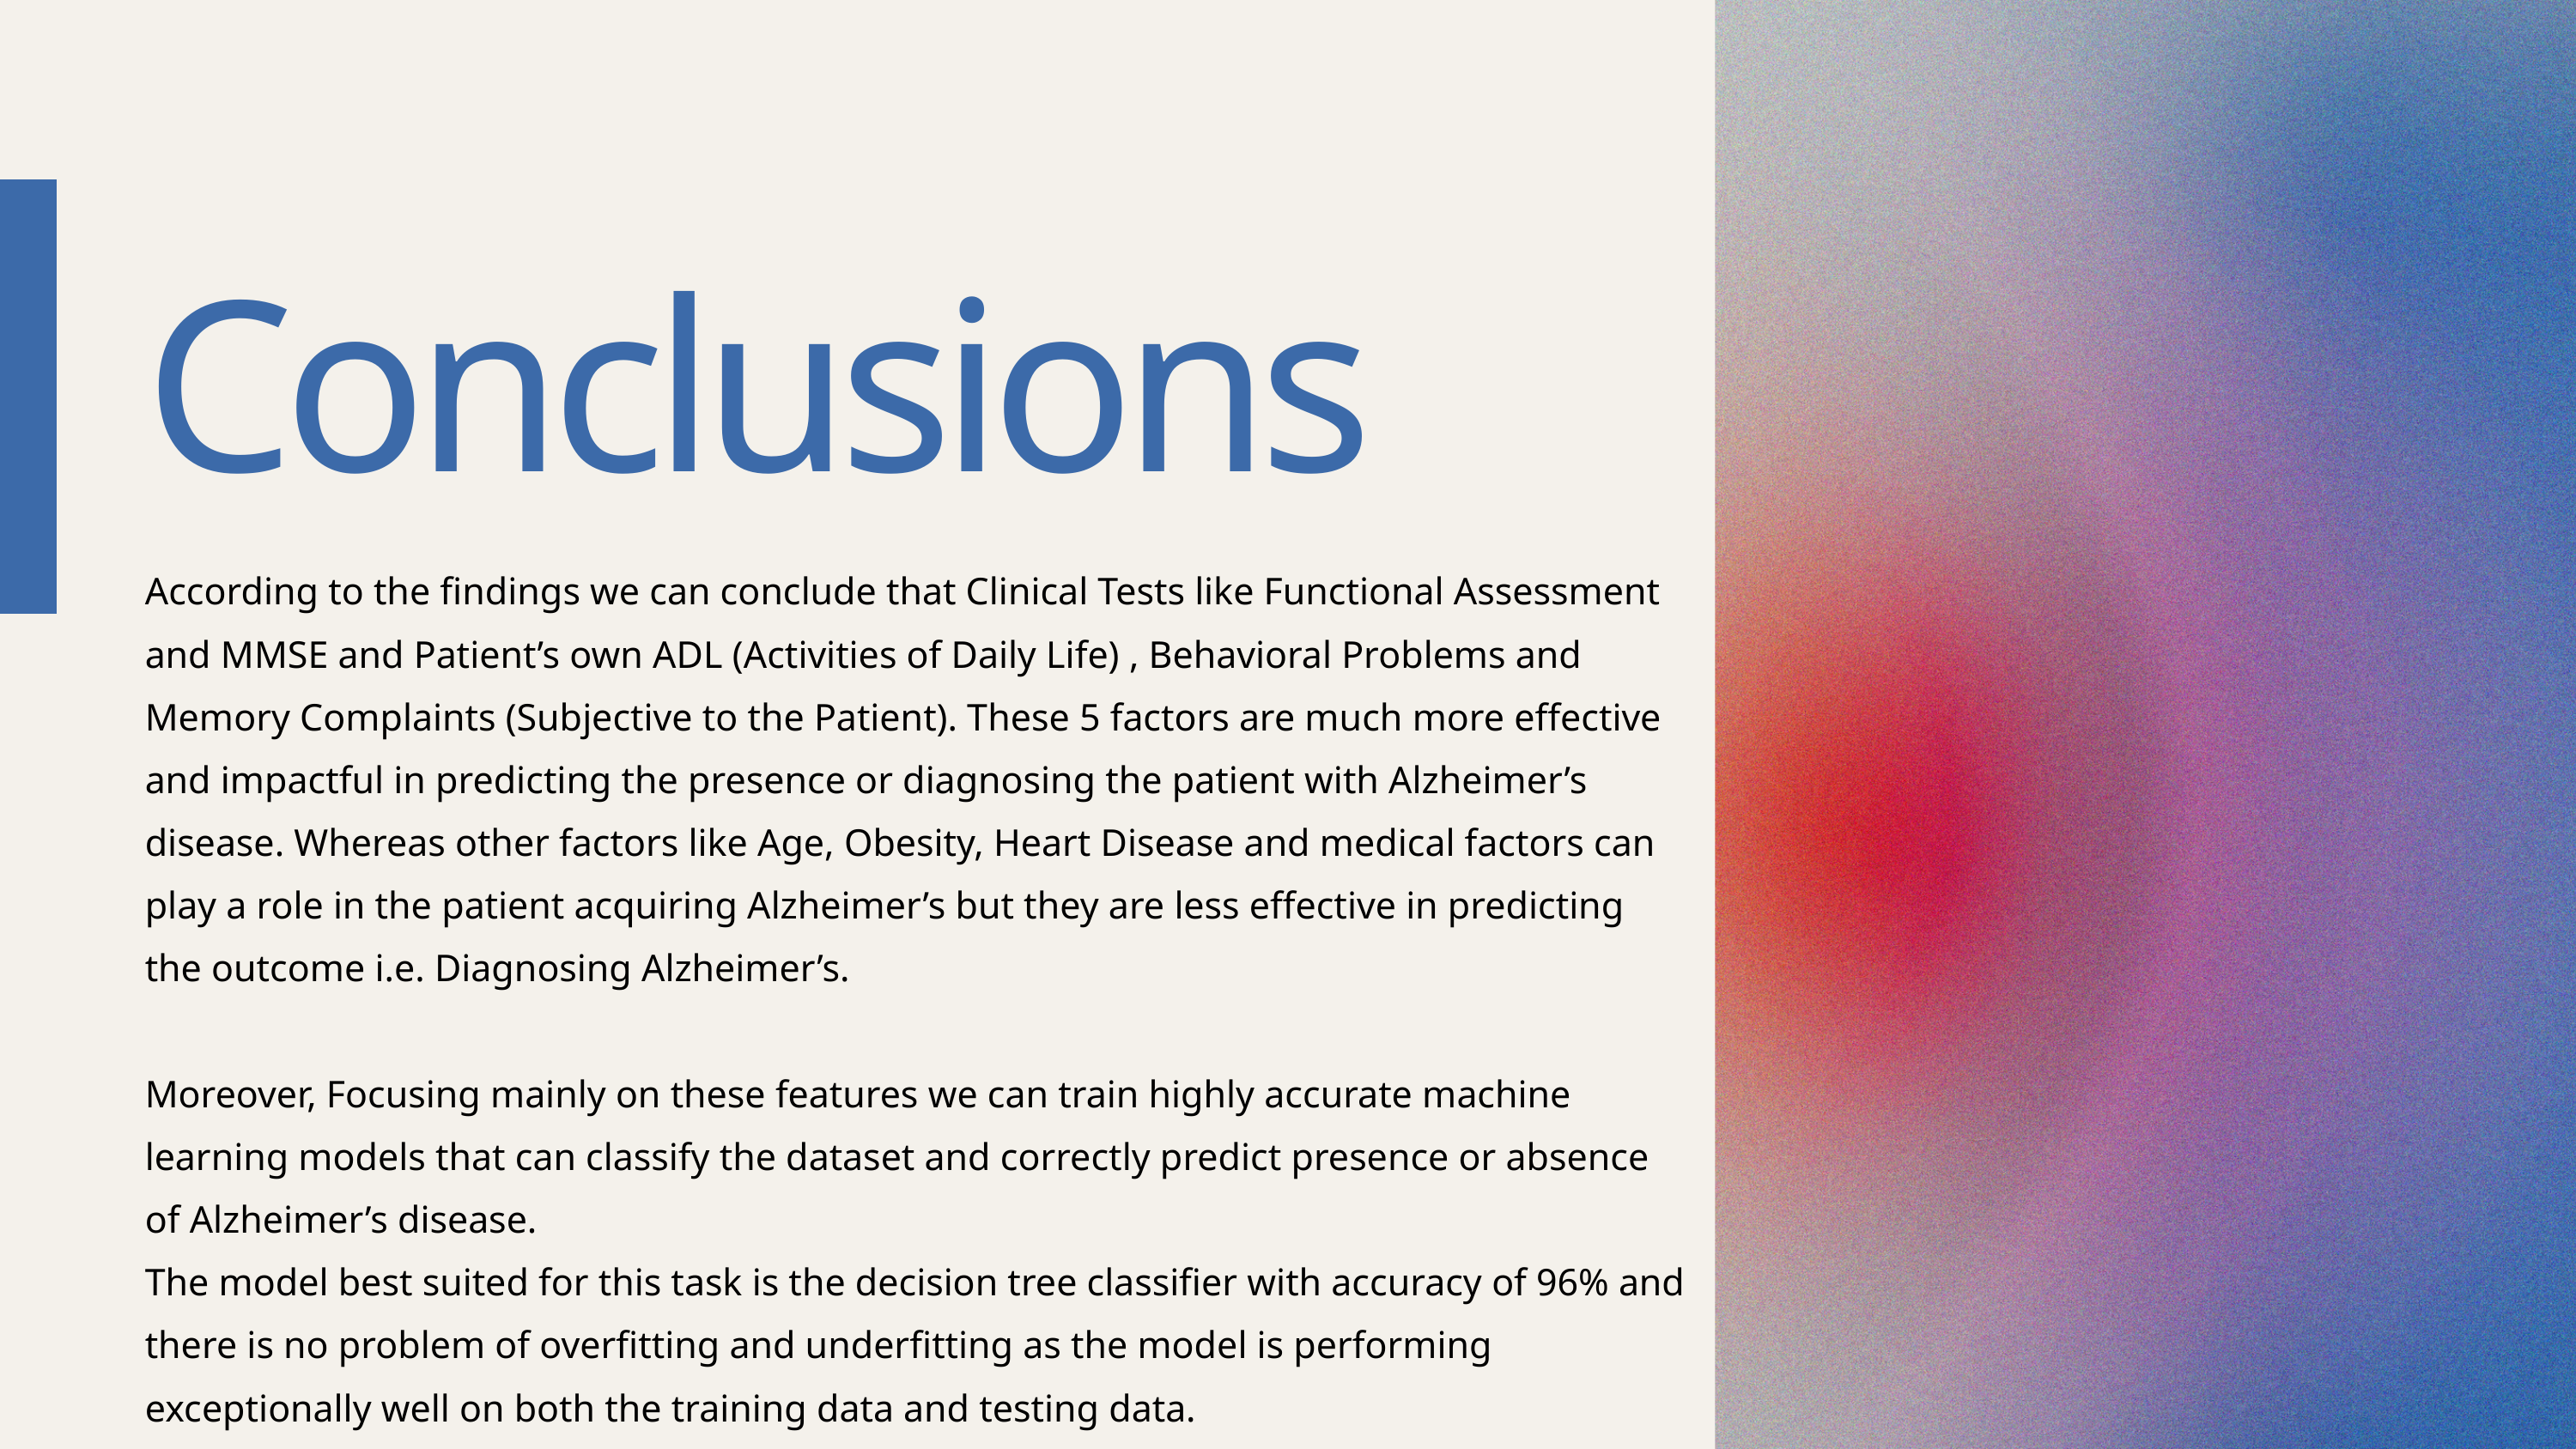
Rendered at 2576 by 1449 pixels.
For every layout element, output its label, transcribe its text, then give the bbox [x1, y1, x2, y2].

text_box Conclusions [144, 308, 1604, 520]
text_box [1715, 0, 2576, 1449]
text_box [0, 179, 57, 615]
text_box According to the findings we can conclude that Clinical Tests like Functional Assessment and MMSE and Patient’s own ADL (Activities of Daily Life) , Behavioral Problems and Memory Complaints (Subjective to the Patient). These 5 factors are much more effective and impactful in predicting the presence or diagnosing the patient with Alzheimer’s disease. Whereas other factors like Age, Obesity, Heart Disease and medical factors can play a role in the patient acquiring Alzheimer’s but they are less effective in predicting the outcome i.e. Diagnosing Alzheimer’s. Moreover, Focusing mainly on these features we can train highly accurate machine learning models that can classify the dataset and correctly predict presence or absence of Alzheimer’s disease. The model best suited for this task is the decision tree classifier with accuracy of 96% and there is no problem of overfitting and underfitting as the model is performing exceptionally well on both the training data and testing data. [144, 549, 1692, 1429]
